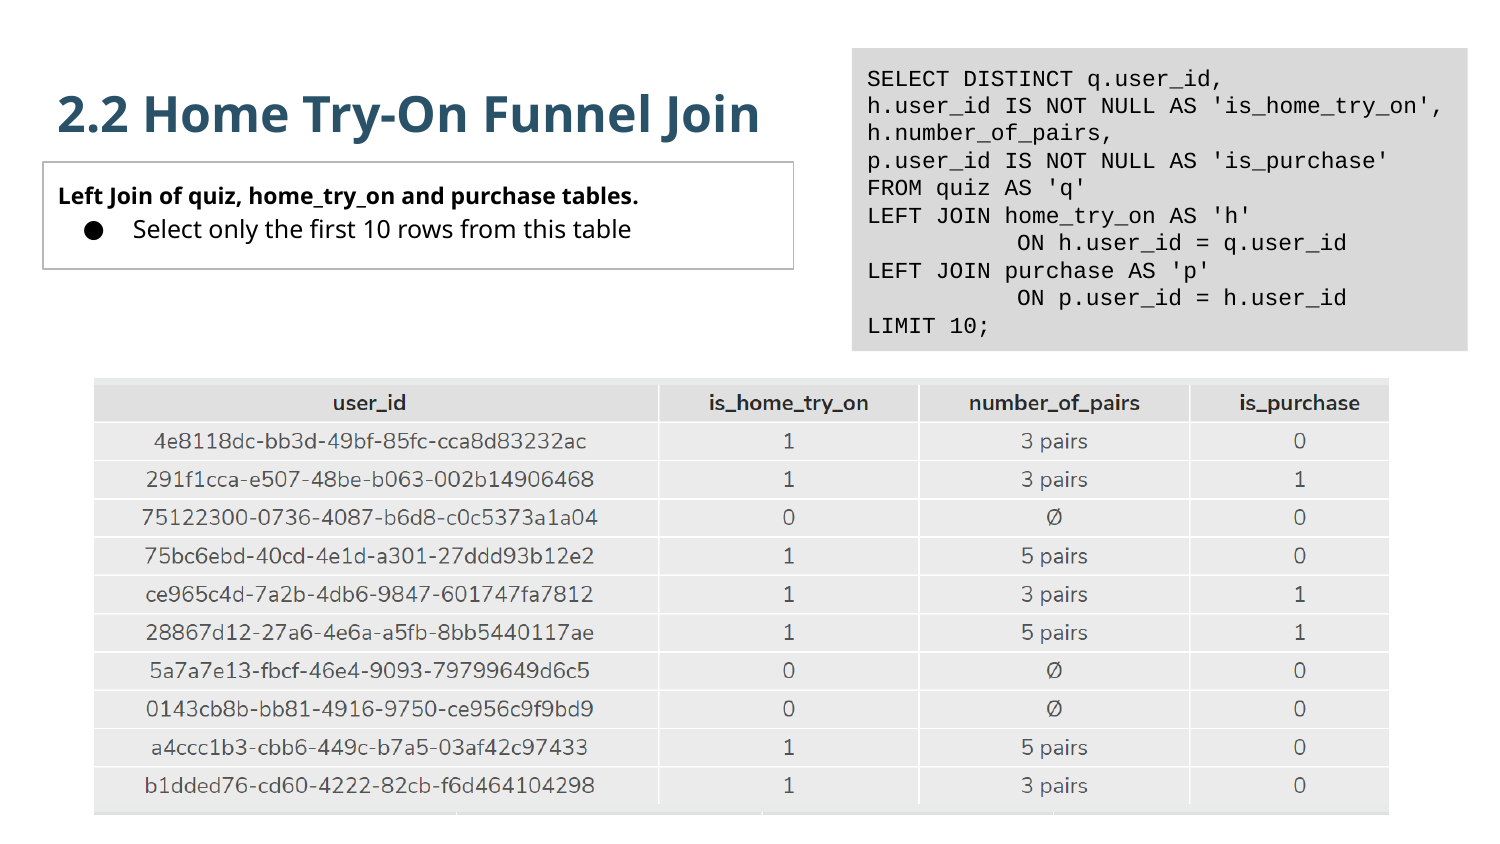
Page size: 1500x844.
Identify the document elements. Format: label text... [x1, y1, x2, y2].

text_box SELECT DISTINCT q.user_id, h.user_id IS NOT NULL AS 'is_home_try_on', h.number_of_pairs, p.user_id IS NOT NULL AS 'is_purchase' FROM quiz AS 'q' LEFT JOIN home_try_on AS 'h' ON h.user_id = q.user_id LEFT JOIN purchase AS 'p' ON p.user_id = h.user_id LIMIT 10; [851, 48, 1468, 352]
text_box Left Join of quiz, home_try_on and purchase tables. Select only the first 10 rows from this table [42, 162, 794, 270]
text_box 2.2 Home Try-On Funnel Join [42, 20, 1441, 158]
picture [94, 378, 1390, 816]
